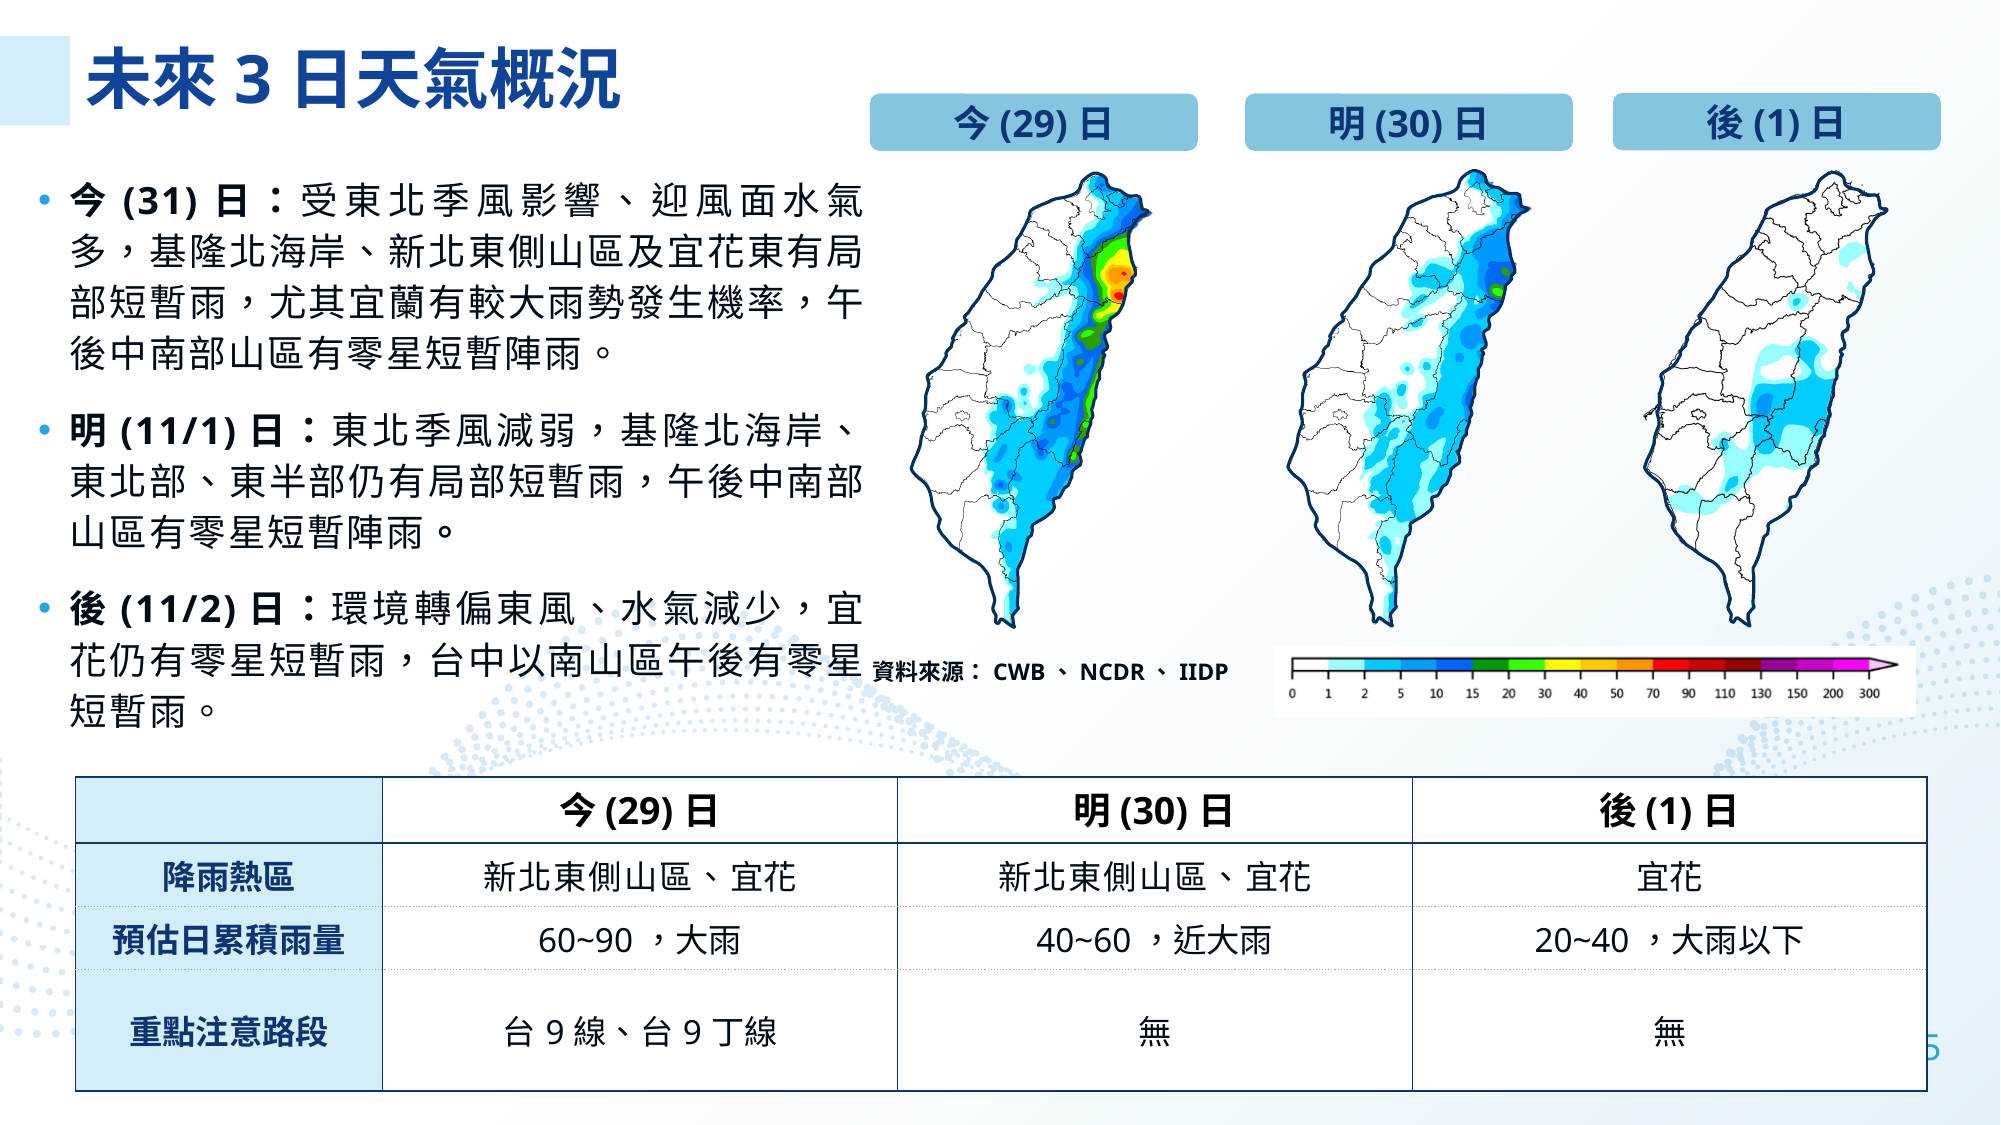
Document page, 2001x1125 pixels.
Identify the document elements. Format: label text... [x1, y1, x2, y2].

slide_number 5 [1928, 1005, 1942, 1092]
table_cell 重點注意路段 [76, 970, 382, 1090]
text_box 今(29)日 [869, 93, 1198, 151]
picture [1287, 169, 1533, 628]
table_header 今(29)日 [383, 778, 897, 842]
table_cell 20~40，大雨以下 [1413, 906, 1926, 970]
picture [1642, 170, 1889, 628]
picture [1272, 646, 1916, 717]
table_cell 新北東側山區、宜花 [383, 844, 897, 906]
table_cell 無 [898, 970, 1412, 1090]
table_cell 60~90，大雨 [383, 906, 897, 970]
text_box 明(30)日 [1245, 93, 1573, 151]
table_cell 降雨熱區 [76, 844, 382, 906]
text_box 今(31)日：受東北季風影響、迎風面水氣多，基隆北海岸、新北東側山區及宜花東有局部短暫雨，尤其宜蘭有較大雨勢發生機率，午後中南部山區有零星短暫陣雨。 明(11/1)日：東北季風減弱，基隆北海岸、東北部、東半部仍有局部短暫雨，午後中南部山區有零星短暫陣雨。 後(11/2)日：環境轉偏東風、水氣減少，宜花仍有零星短暫雨，台中以南山區午後有零星短暫雨。 [25, 137, 867, 766]
table_cell 無 [1413, 970, 1926, 1090]
text_box 後(1)日 [1612, 92, 1941, 151]
table_header 後(1)日 [1413, 778, 1926, 842]
table_cell 新北東側山區、宜花 [898, 844, 1412, 906]
table_header [76, 778, 382, 842]
table_cell 40~60，近大雨 [898, 906, 1412, 970]
text_box 資料來源：CWB、NCDR、IIDP [856, 650, 1246, 693]
table_cell 台9線、台9丁線 [383, 970, 897, 1090]
table_cell 預估日累積雨量 [76, 906, 382, 970]
picture [910, 173, 1153, 627]
table_cell 宜花 [1413, 844, 1926, 906]
table_header 明(30)日 [898, 778, 1412, 842]
